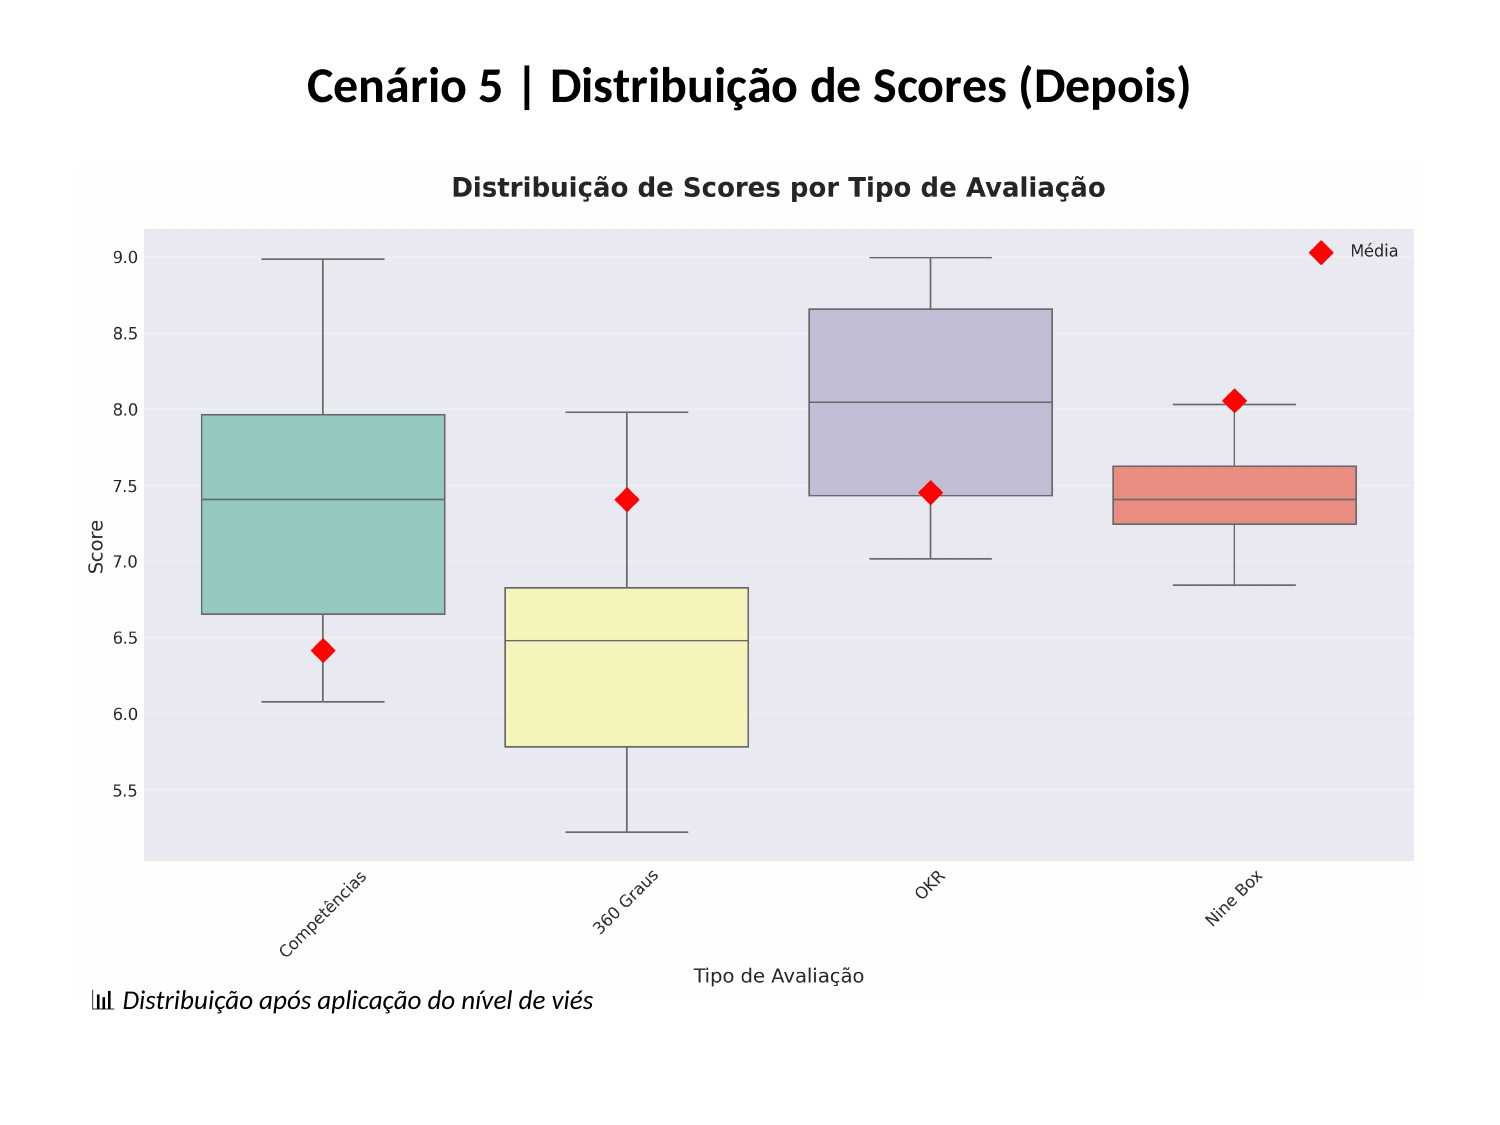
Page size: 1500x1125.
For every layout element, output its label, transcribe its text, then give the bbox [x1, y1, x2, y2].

text_box Cenário 5 | Distribuição de Scores (Depois) [292, 44, 1208, 120]
text_box 📊 Distribuição após aplicação do nível de viés [74, 1003, 1425, 1023]
picture [74, 164, 1426, 998]
